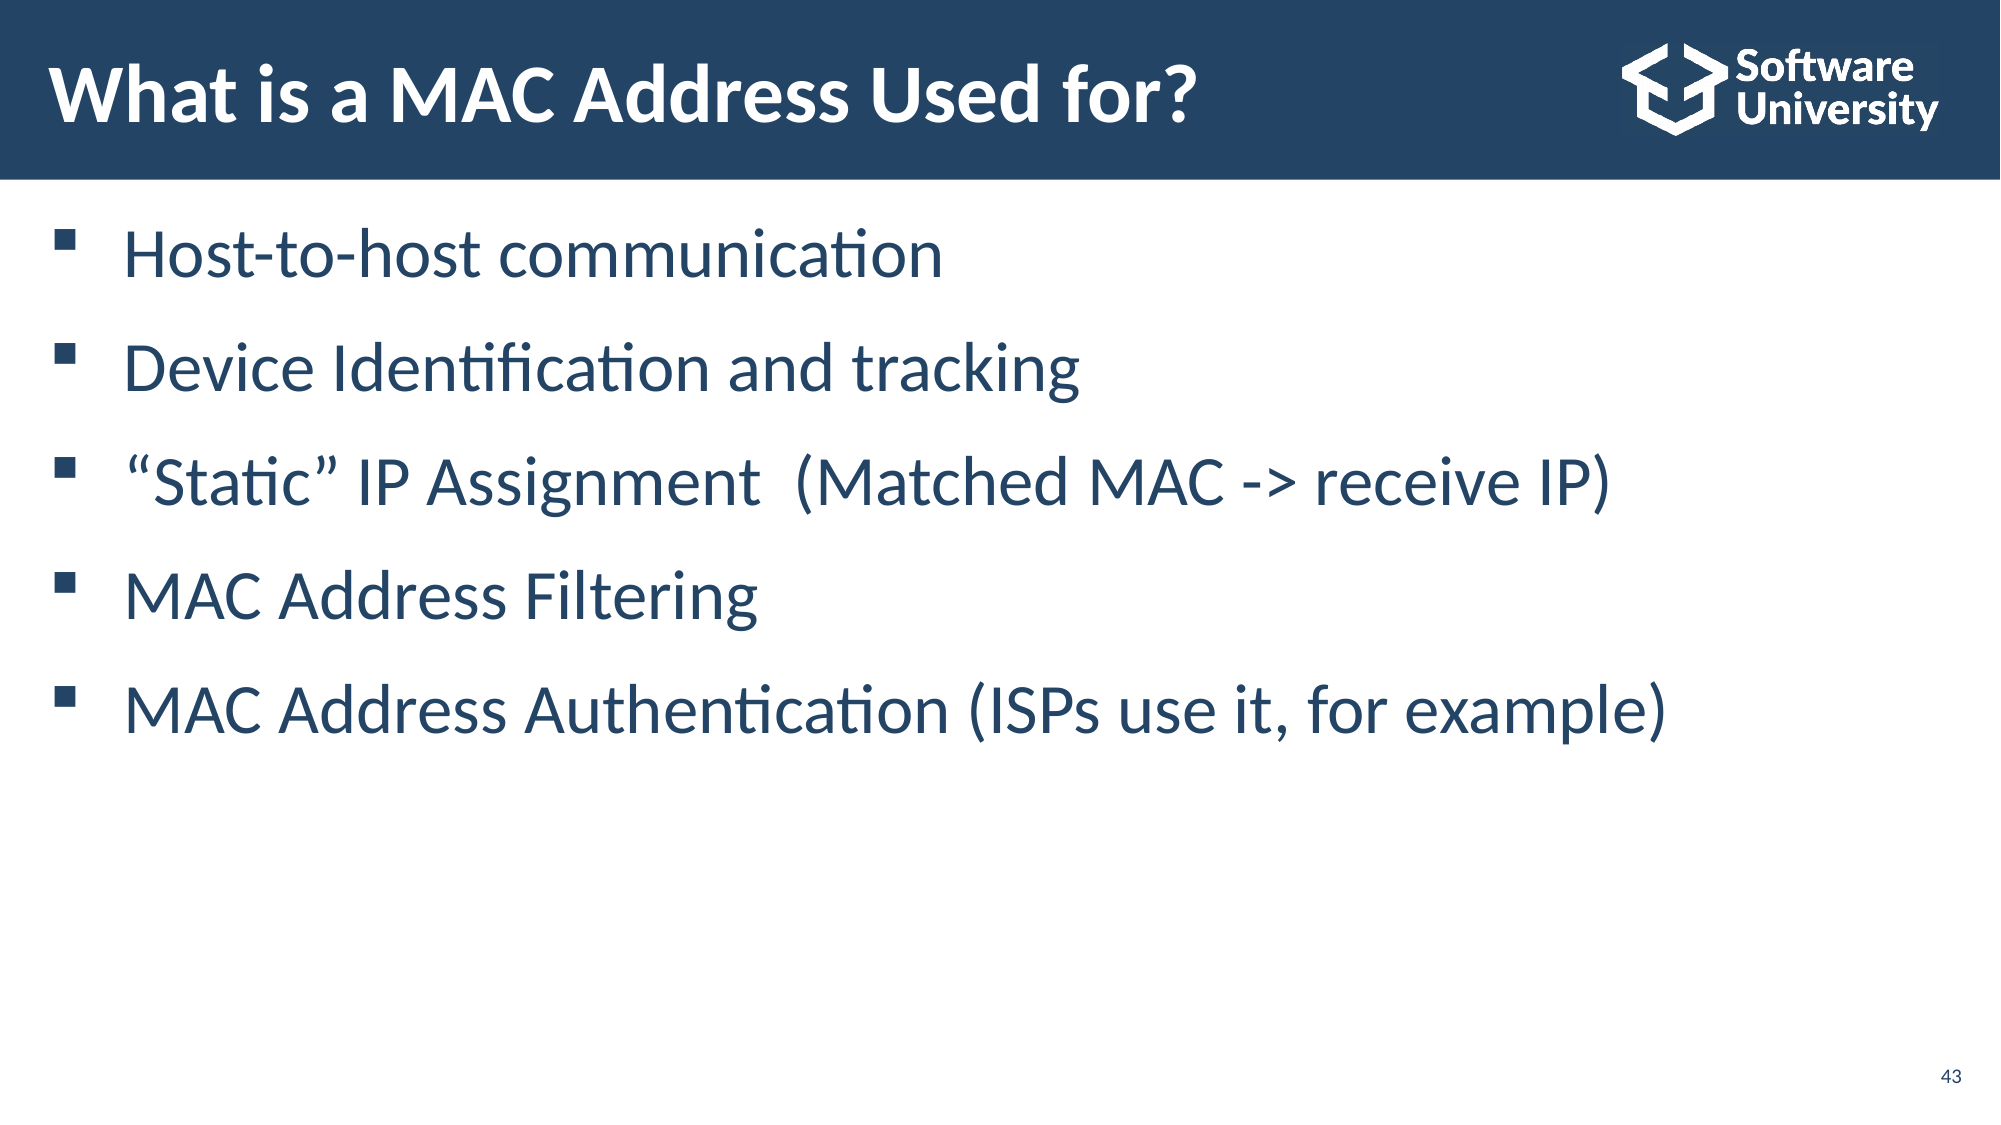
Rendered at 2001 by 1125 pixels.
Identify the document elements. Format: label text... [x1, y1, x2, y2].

slide_number 43 [1897, 1049, 1968, 1101]
picture [1622, 43, 1939, 136]
title What is a MAC Address Used for? [31, 16, 1591, 162]
list Host-to-host communication Device Identification and tracking “Static” IP Assignment (Matched MAC -> receive IP) MAC Address Filtering MAC Address Authentication (ISPs use it, for example) [31, 196, 1970, 1050]
